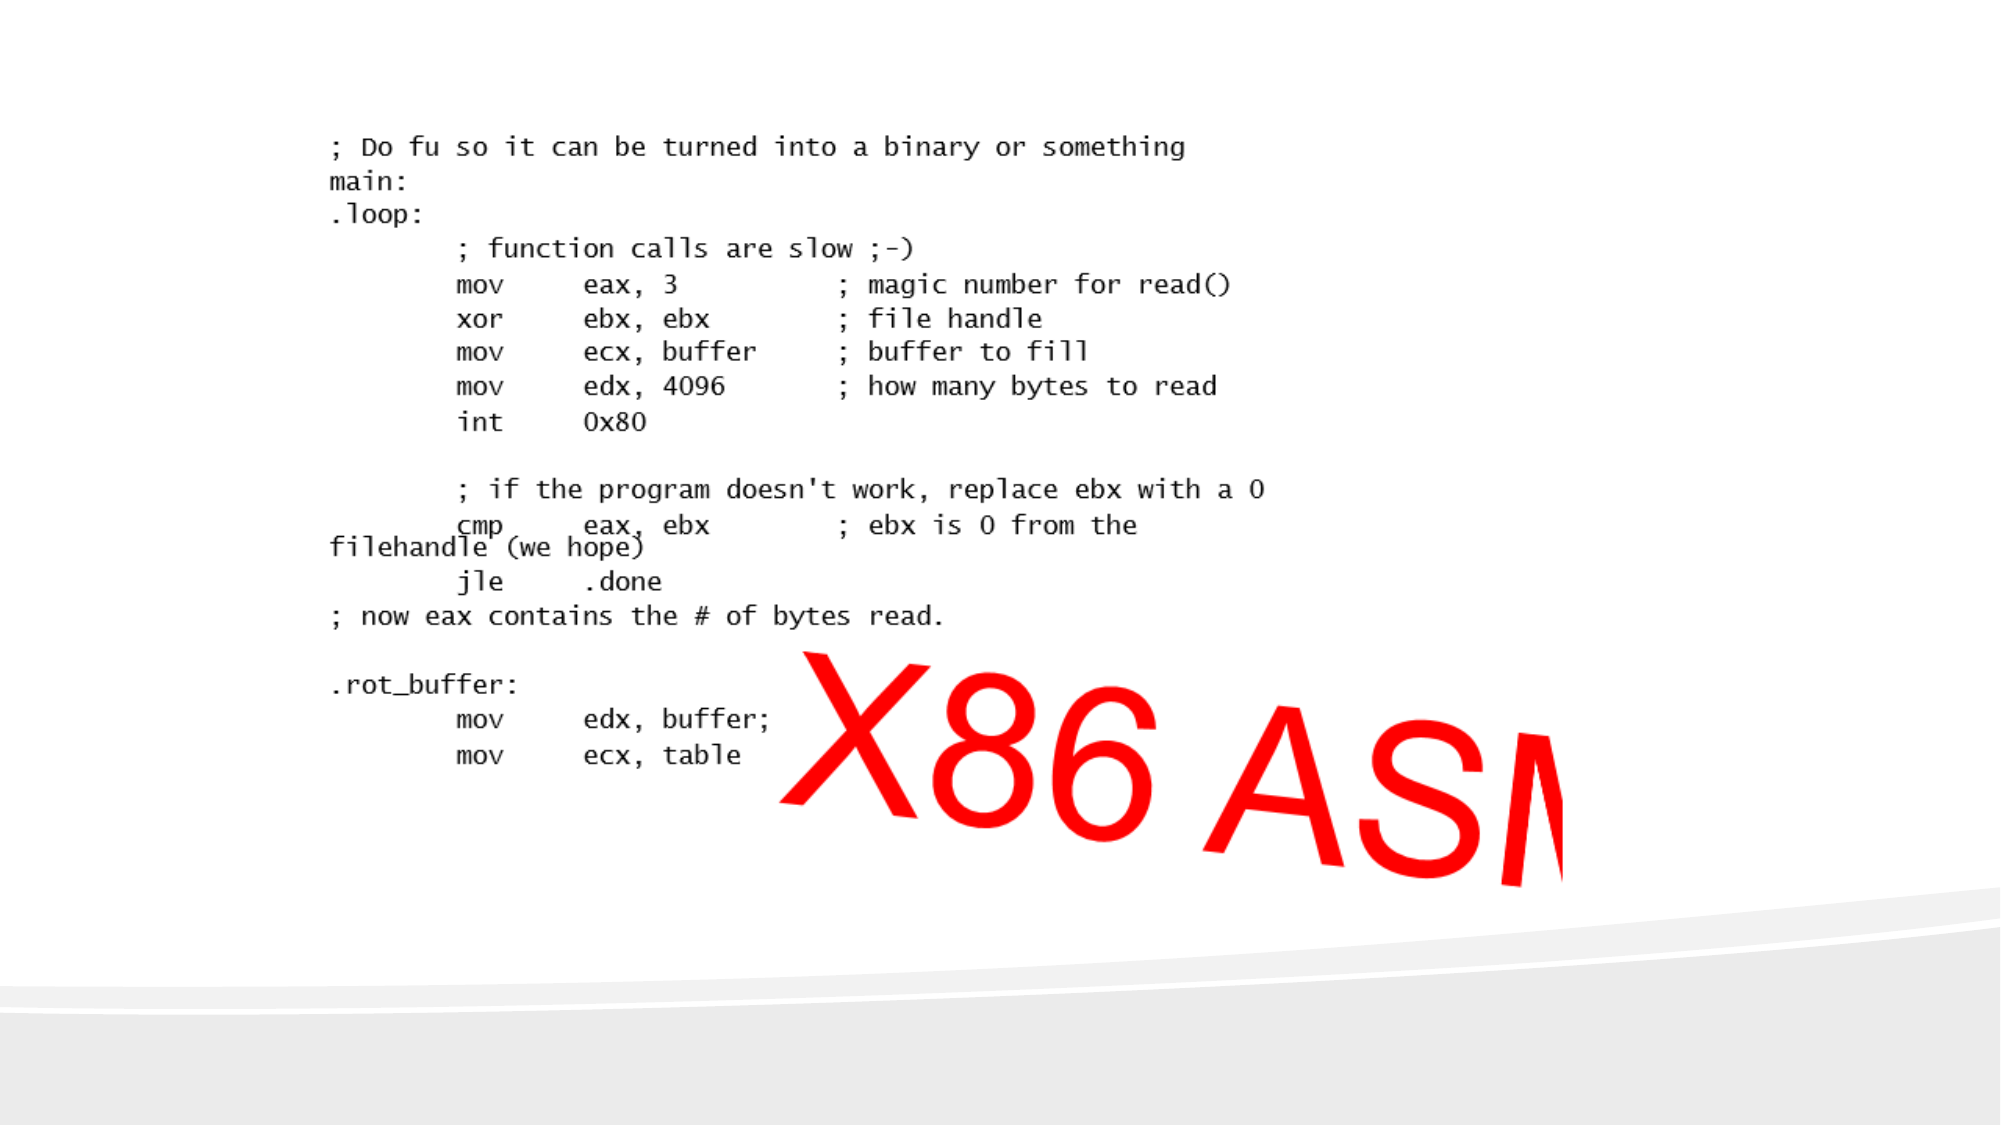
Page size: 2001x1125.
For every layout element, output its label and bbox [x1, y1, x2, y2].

picture [271, 105, 1613, 916]
